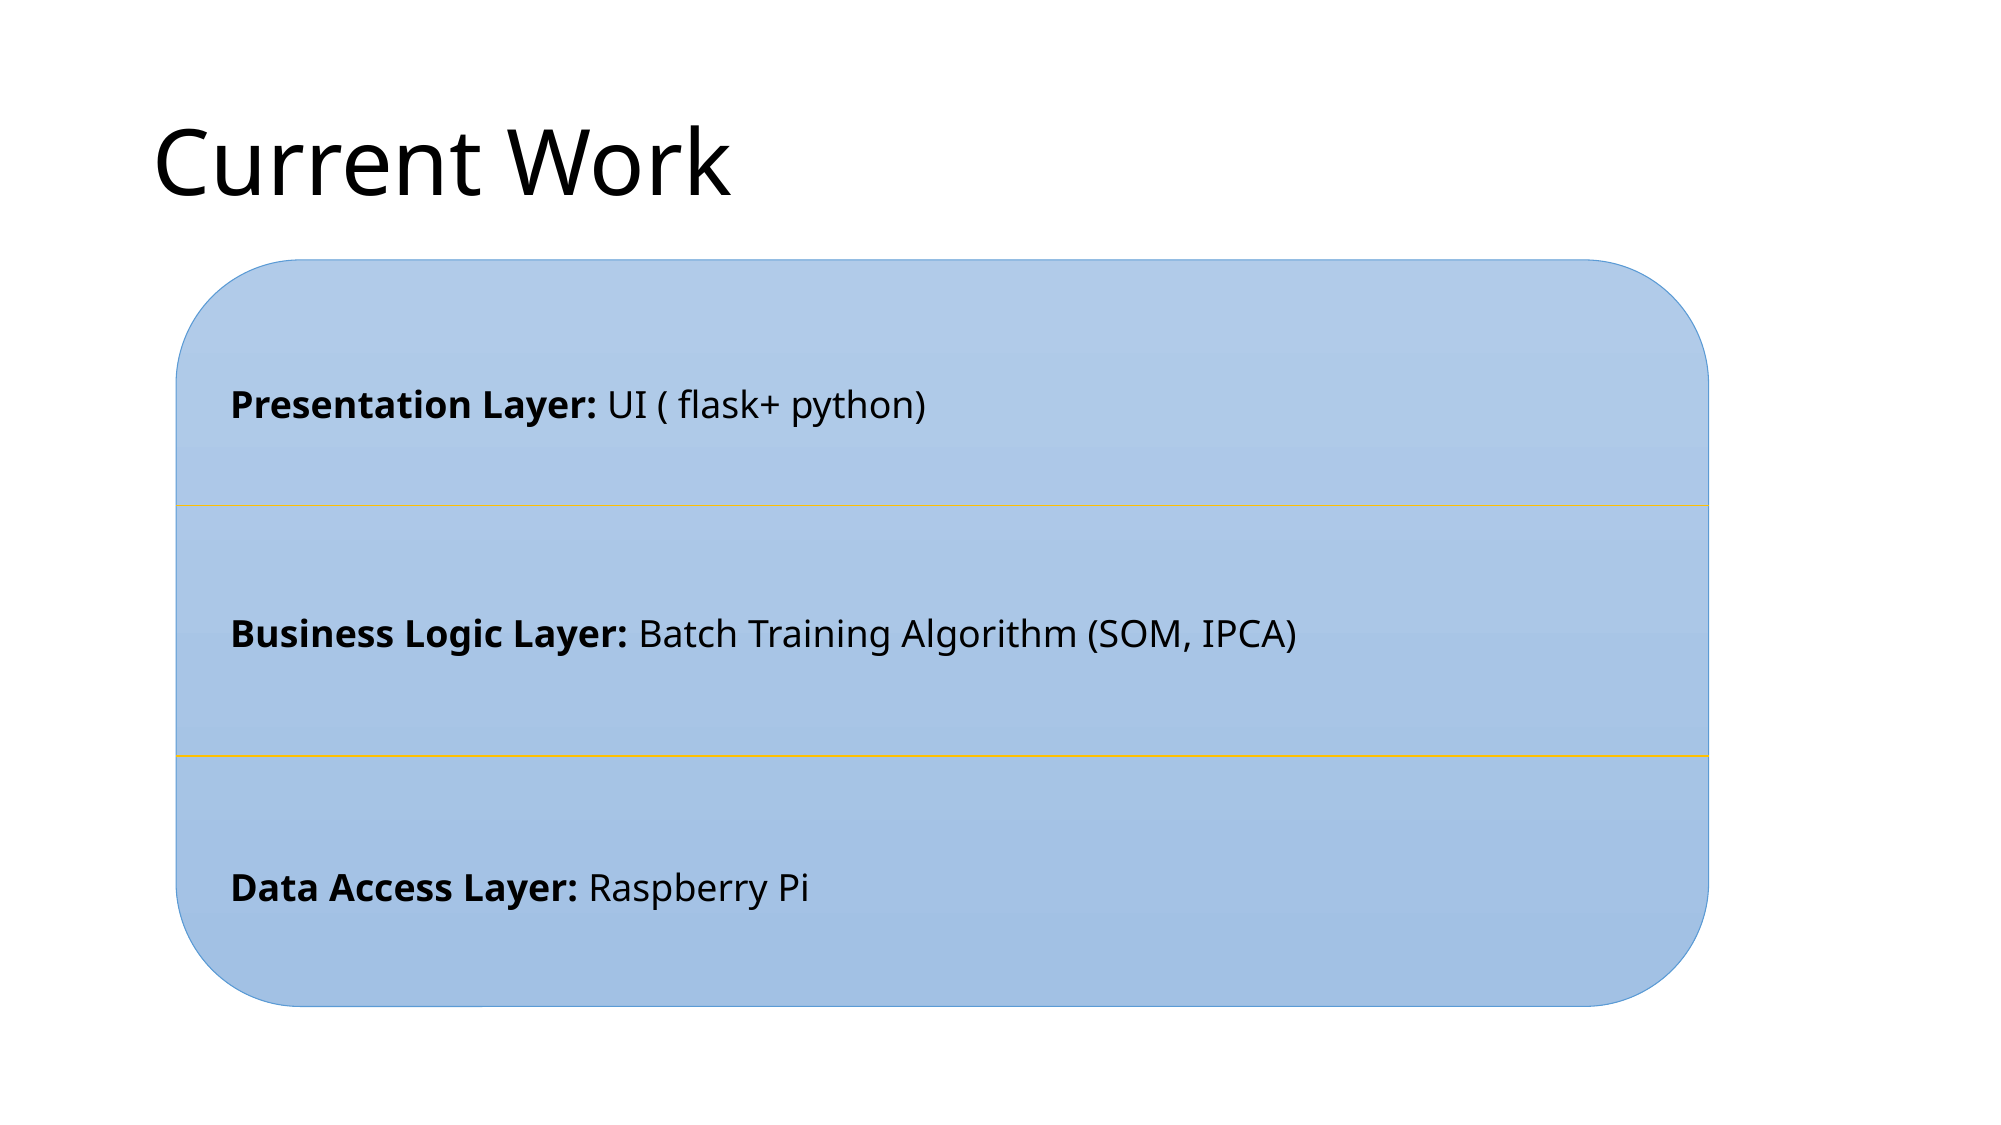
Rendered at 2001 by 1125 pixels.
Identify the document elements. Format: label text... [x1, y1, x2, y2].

text_box Data Access Layer: Raspberry Pi [215, 856, 1155, 917]
title Current Work [137, 56, 1863, 275]
text_box Business Logic Layer: Batch Training Algorithm (SOM, IPCA) [215, 602, 1370, 663]
text_box Presentation Layer: UI ( flask+ python) [215, 373, 1089, 434]
text_box [175, 259, 1710, 1008]
